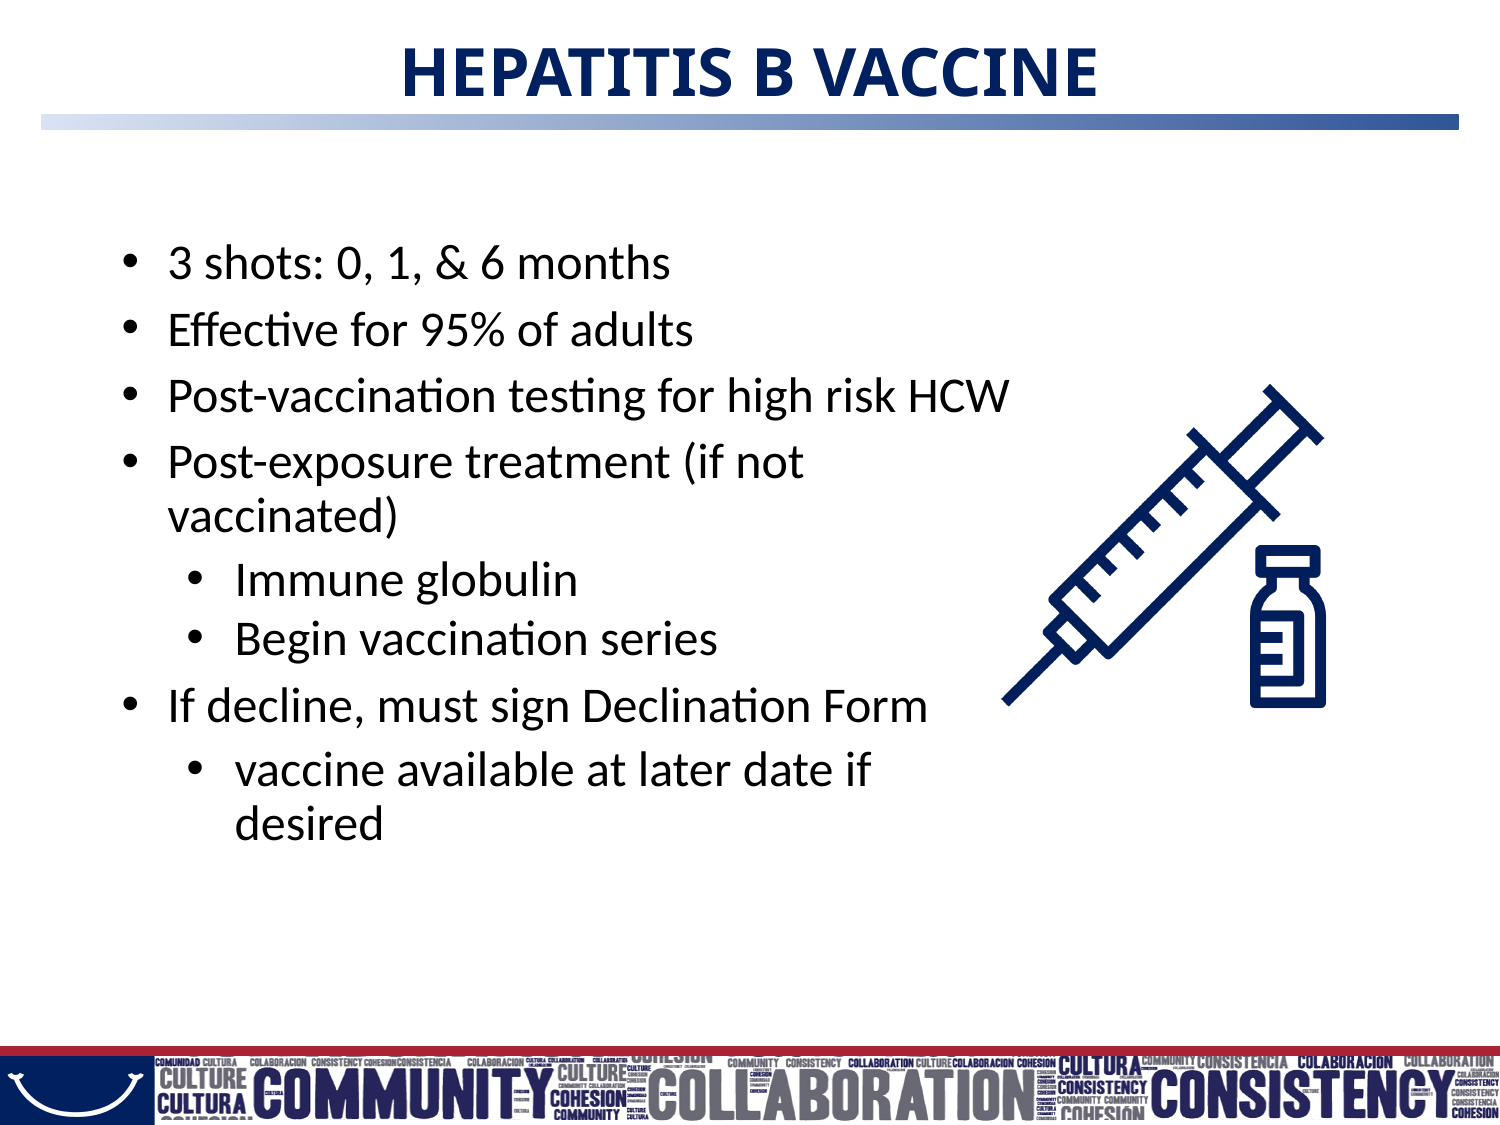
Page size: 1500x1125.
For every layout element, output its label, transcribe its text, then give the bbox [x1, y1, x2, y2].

picture [910, 293, 1415, 798]
list 3 shots: 0, 1, & 6 months Effective for 95% of adults Post-vaccination testing for high risk HCW Post-exposure treatment (if not vaccinated) Immune globulin Begin vaccination series If decline, must sign Declination Form vaccine available at later date if desired [106, 156, 1032, 969]
text_box [39, 113, 1461, 132]
text_box Hepatitis B vaccine [41, 22, 1459, 117]
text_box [0, 1050, 1500, 1125]
